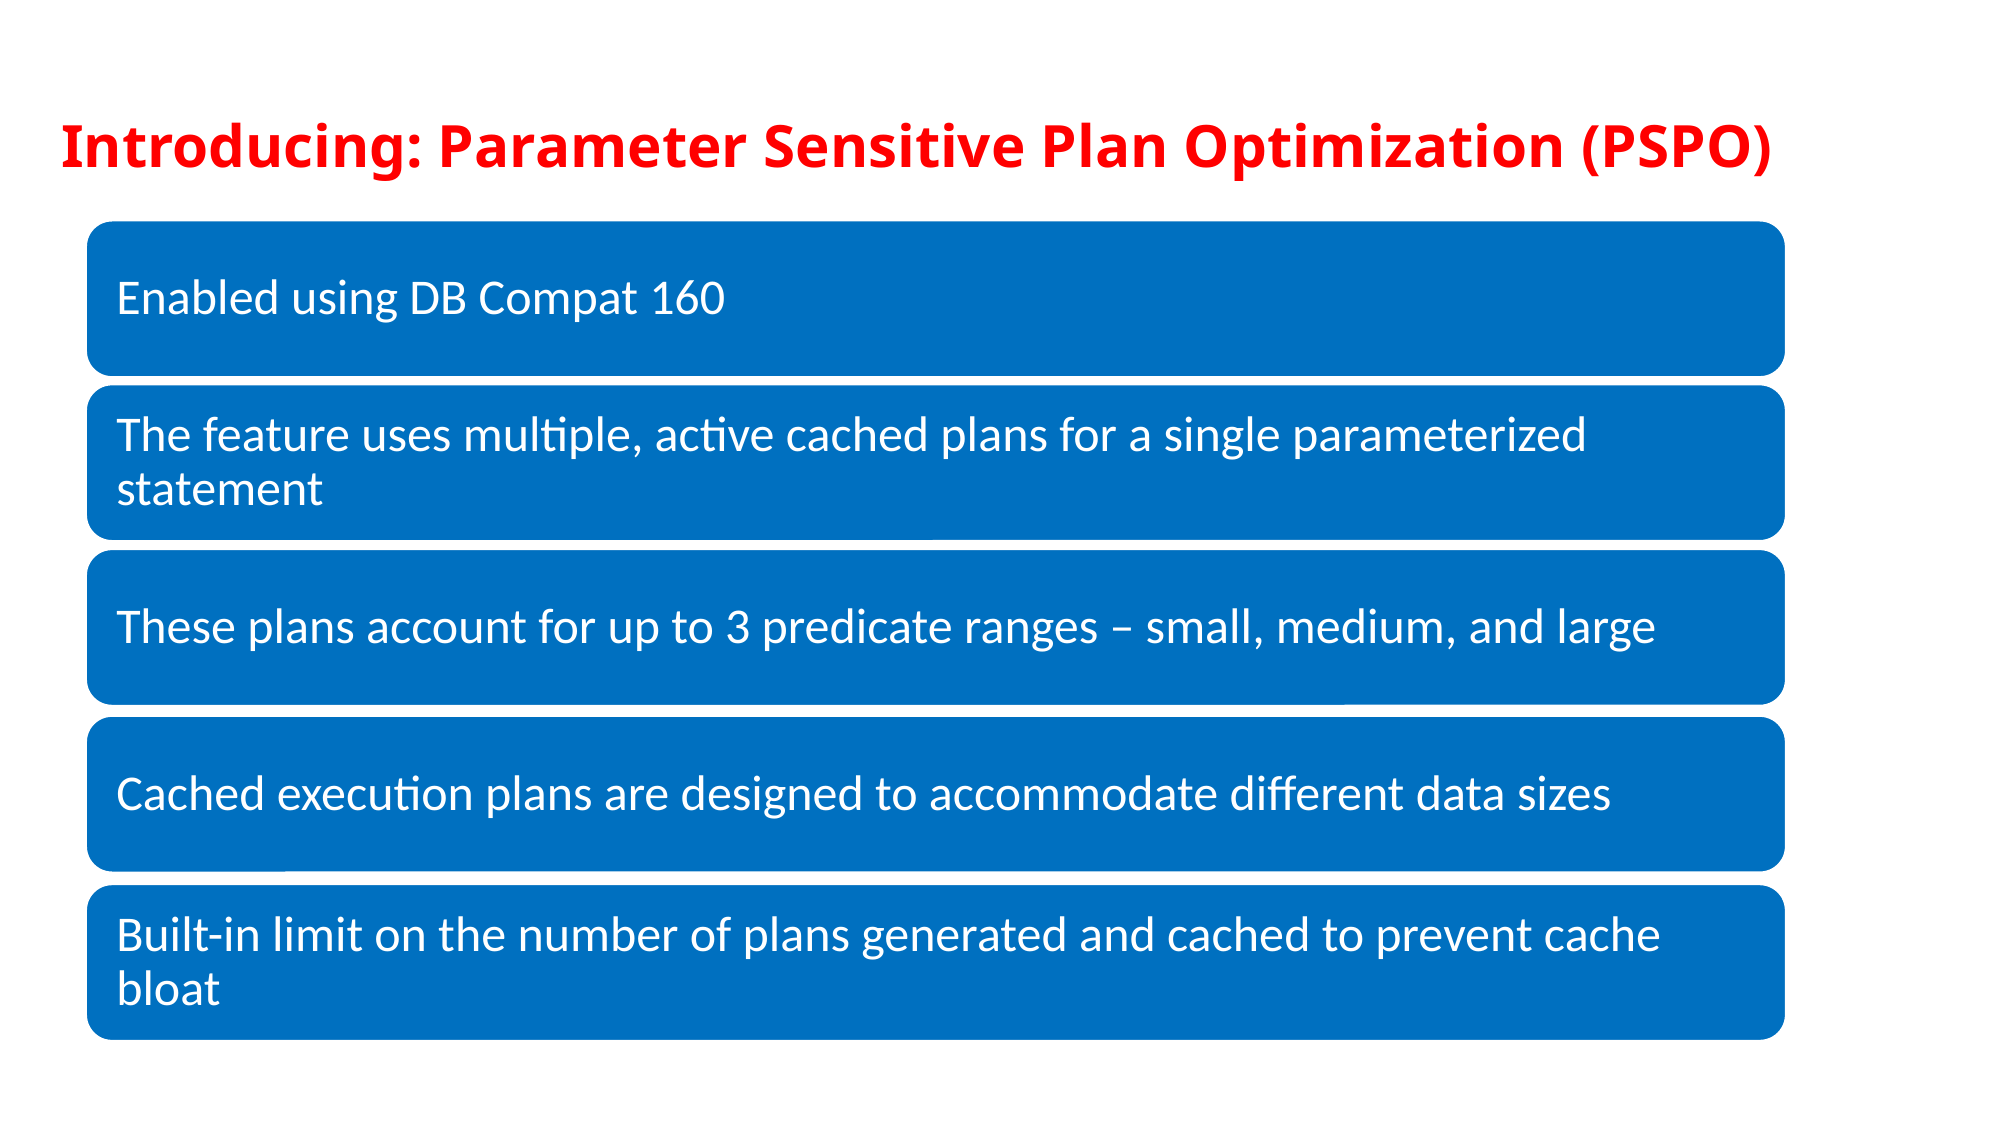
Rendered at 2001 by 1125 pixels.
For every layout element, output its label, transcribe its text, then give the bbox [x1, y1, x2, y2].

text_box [85, 220, 1786, 1064]
text_box Introducing: Parameter Sensitive Plan Optimization (PSPO) [46, 101, 1858, 187]
